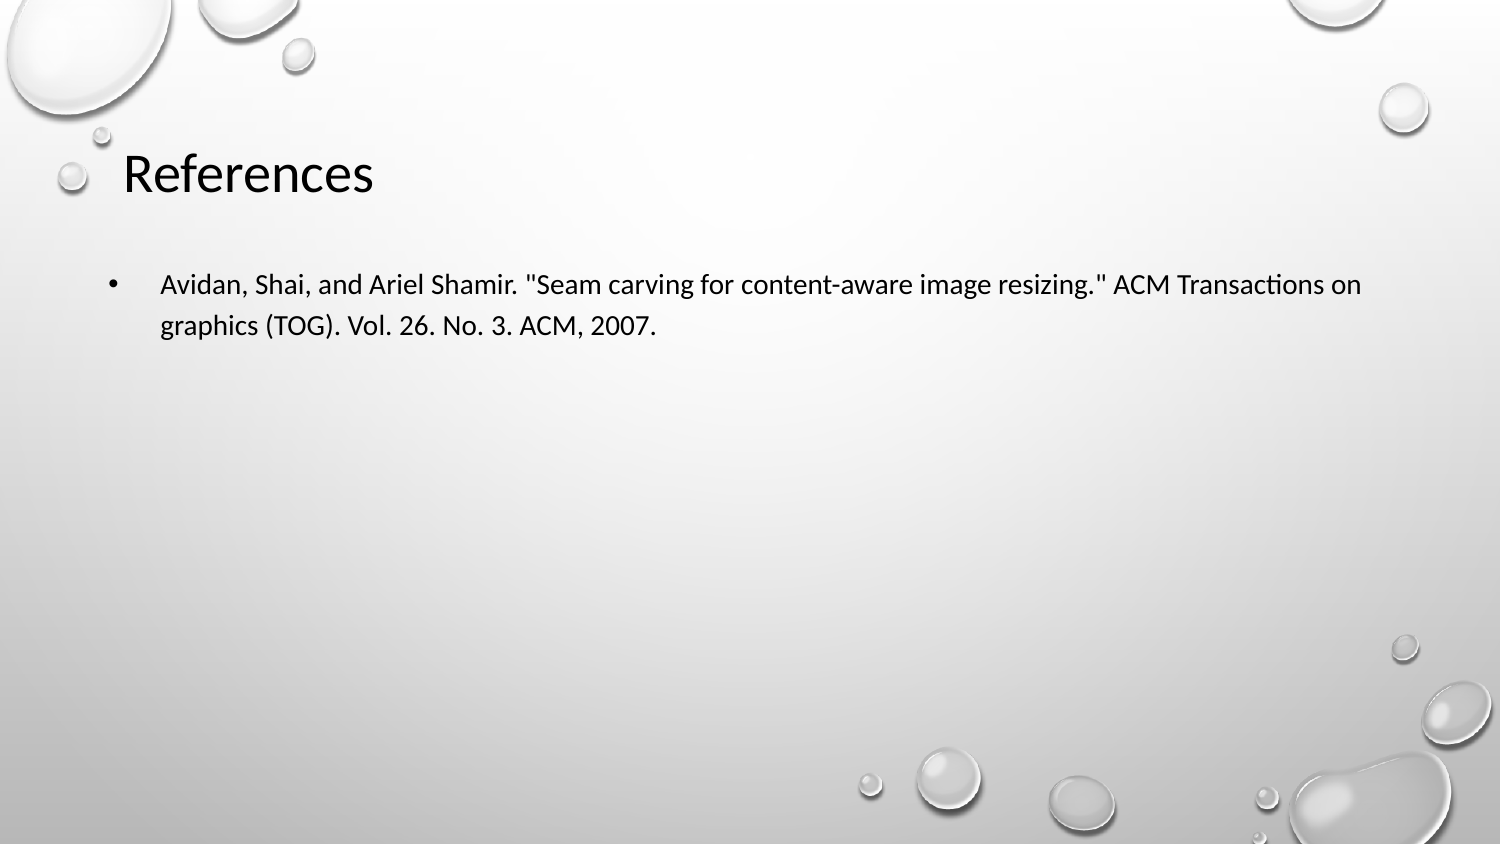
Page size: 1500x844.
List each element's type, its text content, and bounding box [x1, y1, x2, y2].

title References [112, 76, 1388, 249]
list Avidan, Shai, and Ariel Shamir. "Seam carving for content-aware image resizing." ACM Transactions on graphics (TOG). Vol. 26. No. 3. ACM, 2007. [74, 249, 1441, 799]
picture [0, 0, 1500, 844]
